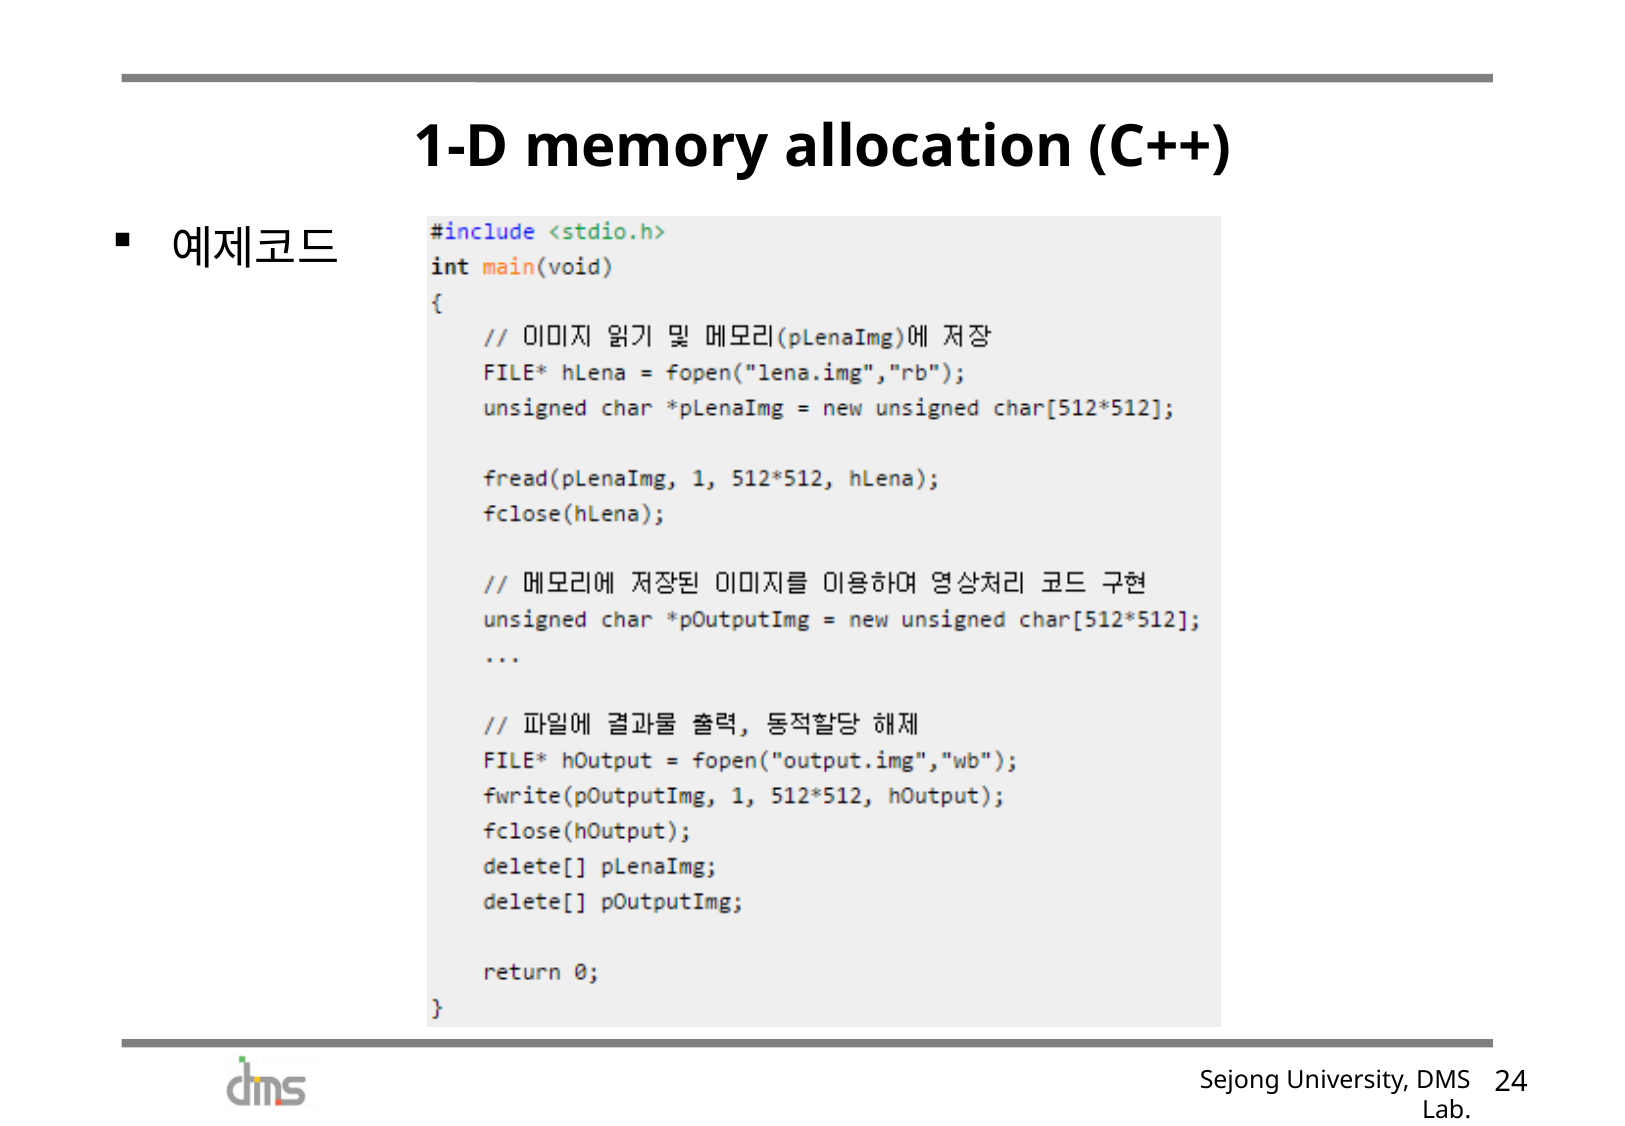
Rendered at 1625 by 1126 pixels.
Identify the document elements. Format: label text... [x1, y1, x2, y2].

title 1-D memory allocation (C++) [94, 89, 1552, 197]
picture [226, 1054, 320, 1108]
slide_number 23 [1163, 1054, 1544, 1112]
list 예제코드 [97, 210, 1551, 280]
picture [426, 215, 1221, 1027]
